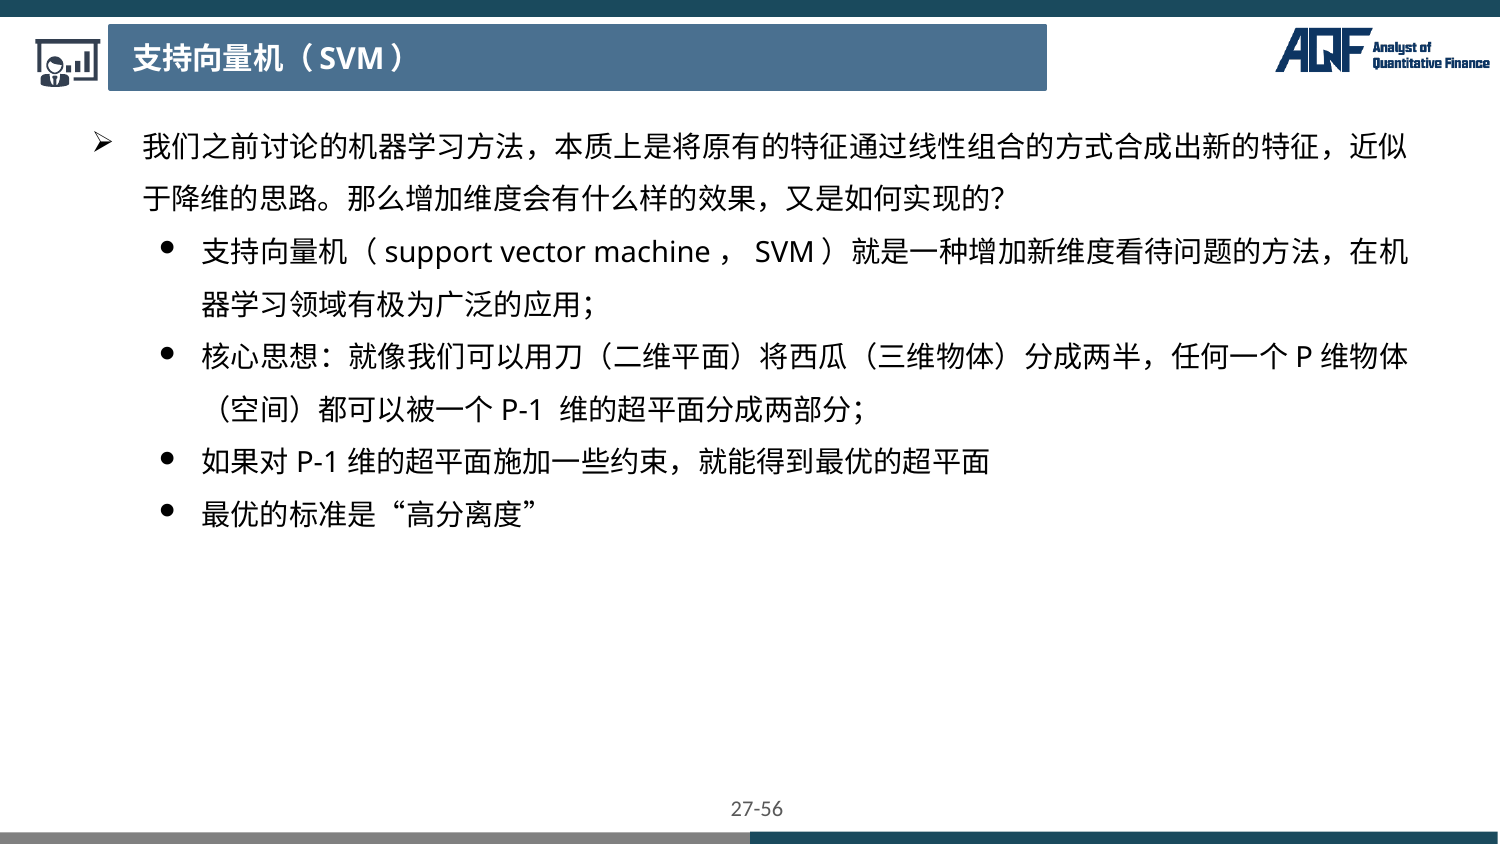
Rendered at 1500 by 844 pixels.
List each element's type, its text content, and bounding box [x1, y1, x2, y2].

list 我们之前讨论的机器学习方法，本质上是将原有的特征通过线性组合的方式合成出新的特征，近似于降维的思路。那么增加维度会有什么样的效果，又是如何实现的？ 支持向量机（support vector machine，SVM）就是一种增加新维度看待问题的方法，在机器学习领域有极为广泛的应用； 核心思想：就像我们可以用刀（二维平面）将西瓜（三维物体）分成两半，任何一个P维物体（空间）都可以被一个P-1 维的超平面分成两部分； 如果对P-1维的超平面施加一些约束，就能得到最优的超平面 最优的标准是“高分离度” [76, 102, 1424, 752]
picture [1252, 2, 1500, 102]
list 支持向量机（SVM） [117, 32, 1039, 84]
